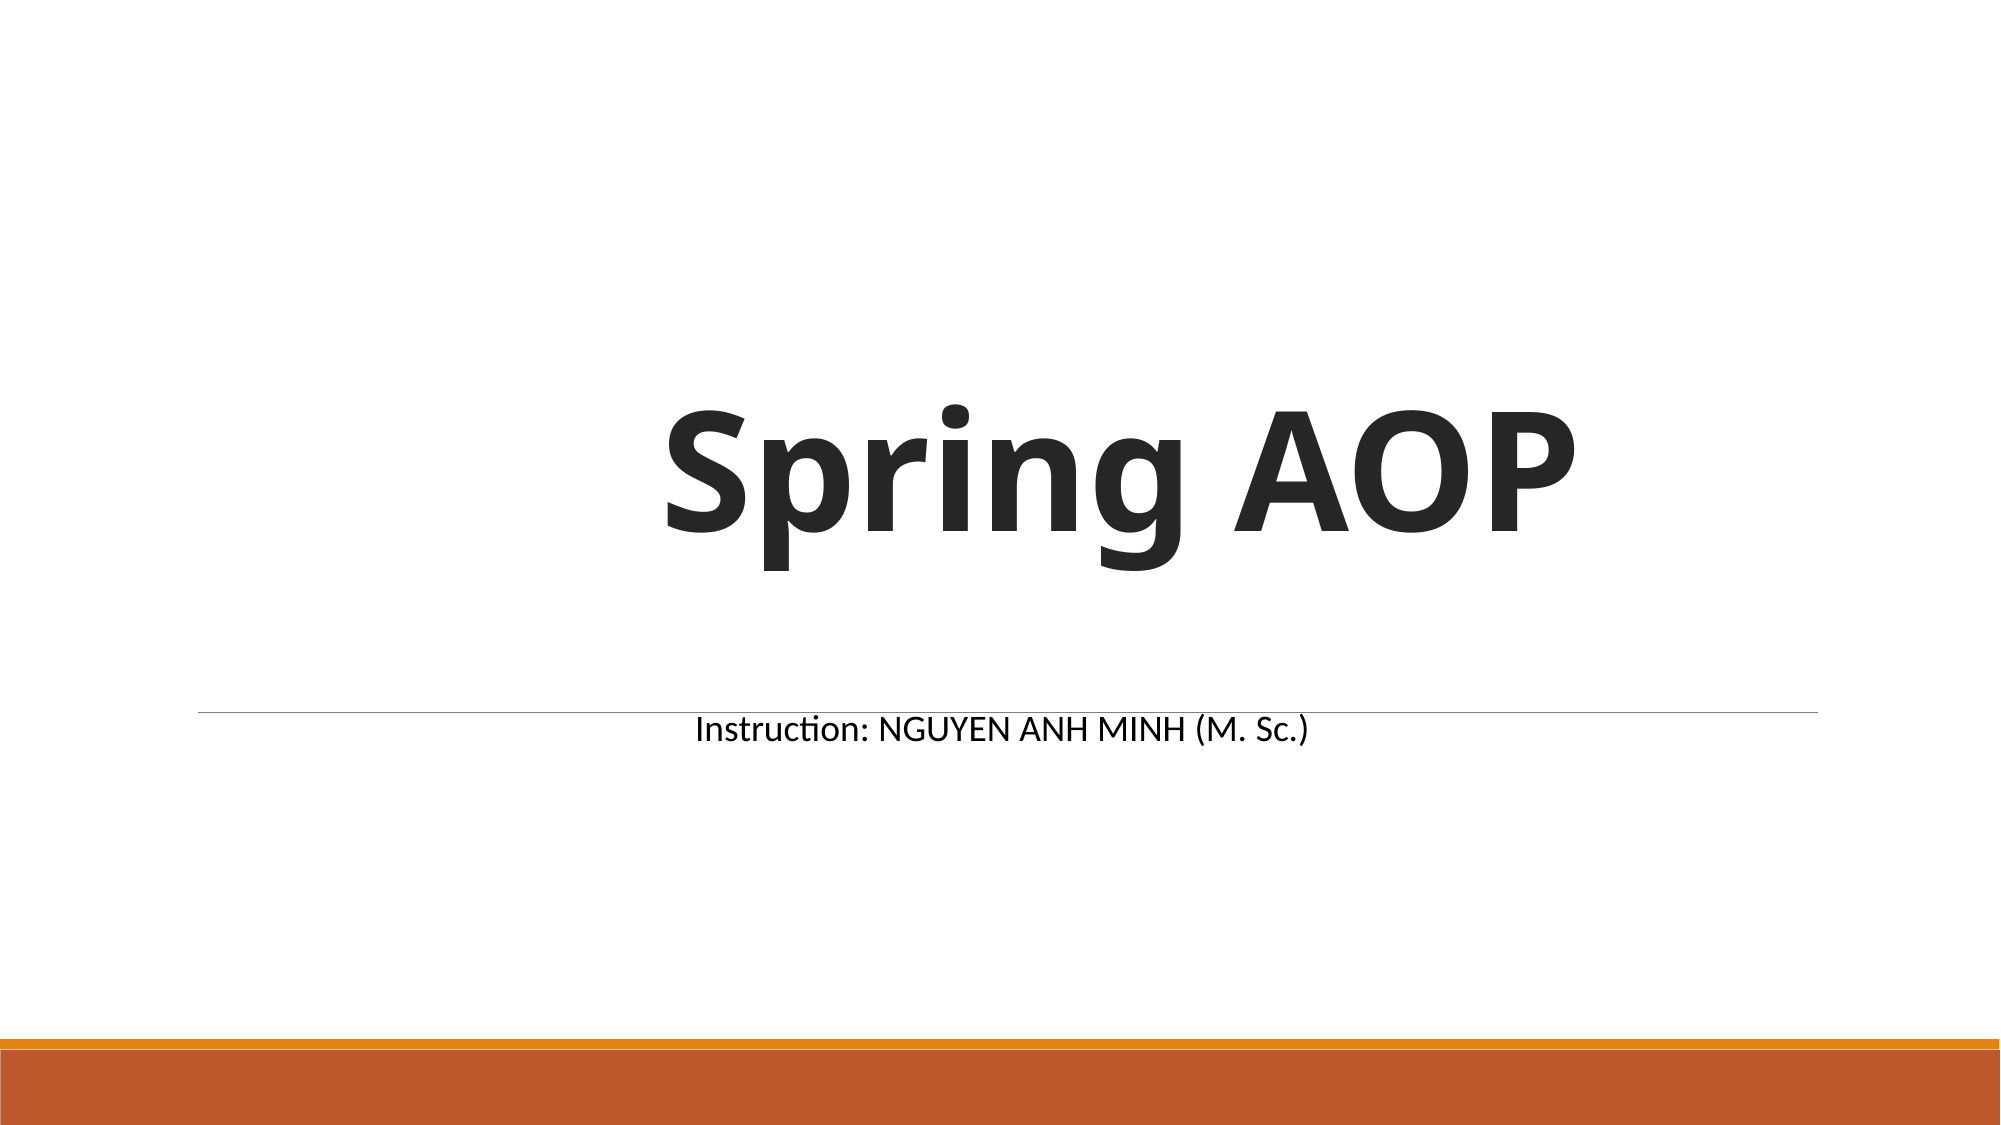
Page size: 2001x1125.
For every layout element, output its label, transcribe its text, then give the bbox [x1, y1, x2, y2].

text_box Instruction: NGUYEN ANH MINH (M. Sc.) [680, 696, 1325, 757]
title Spring AOP [645, 371, 2000, 574]
